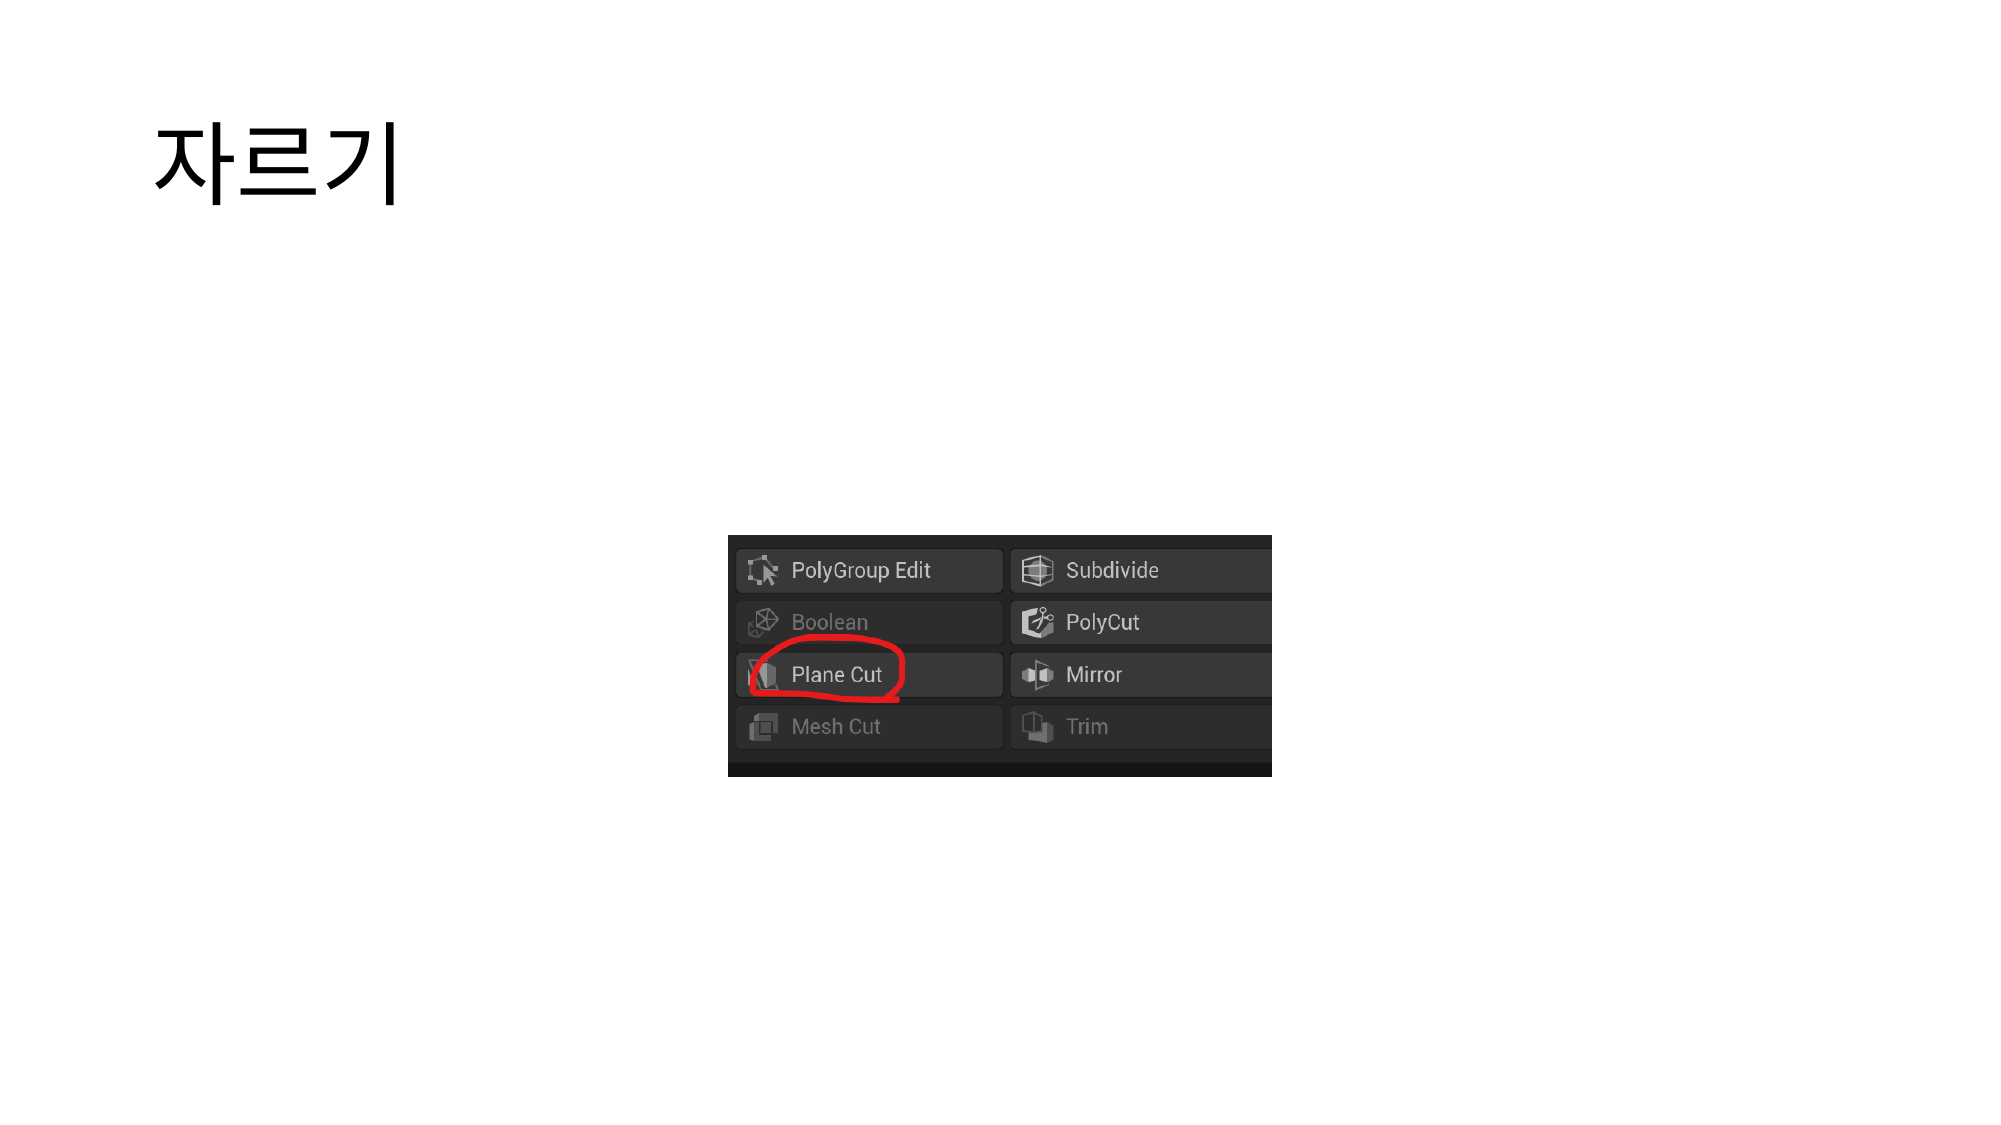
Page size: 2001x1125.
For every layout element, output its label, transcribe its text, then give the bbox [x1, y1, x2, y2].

title 자르기 [137, 59, 1863, 278]
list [727, 535, 1273, 778]
